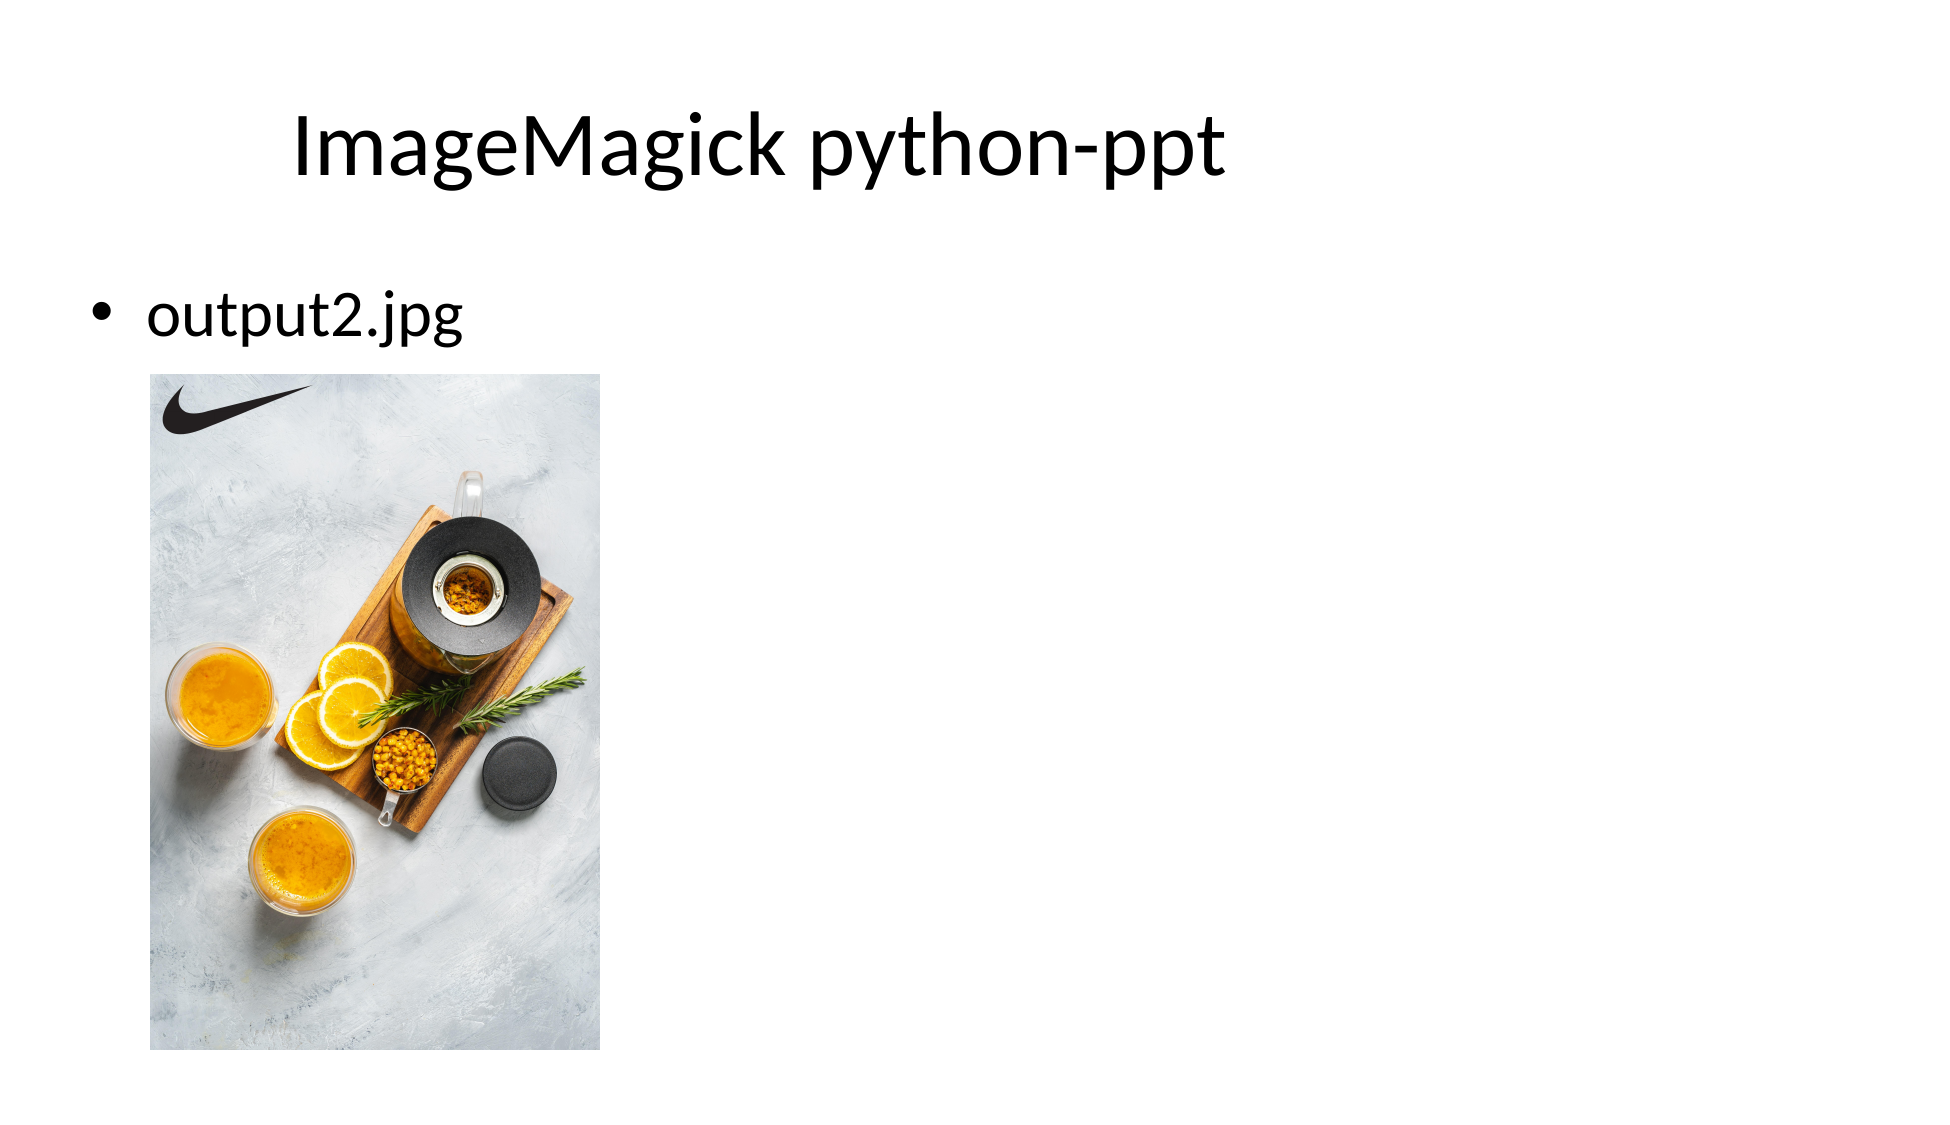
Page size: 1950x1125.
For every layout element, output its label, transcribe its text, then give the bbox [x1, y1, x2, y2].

picture [149, 374, 601, 1051]
title ImageMagick python-ppt [75, 45, 1425, 233]
list output2.jpg [75, 262, 1425, 1005]
